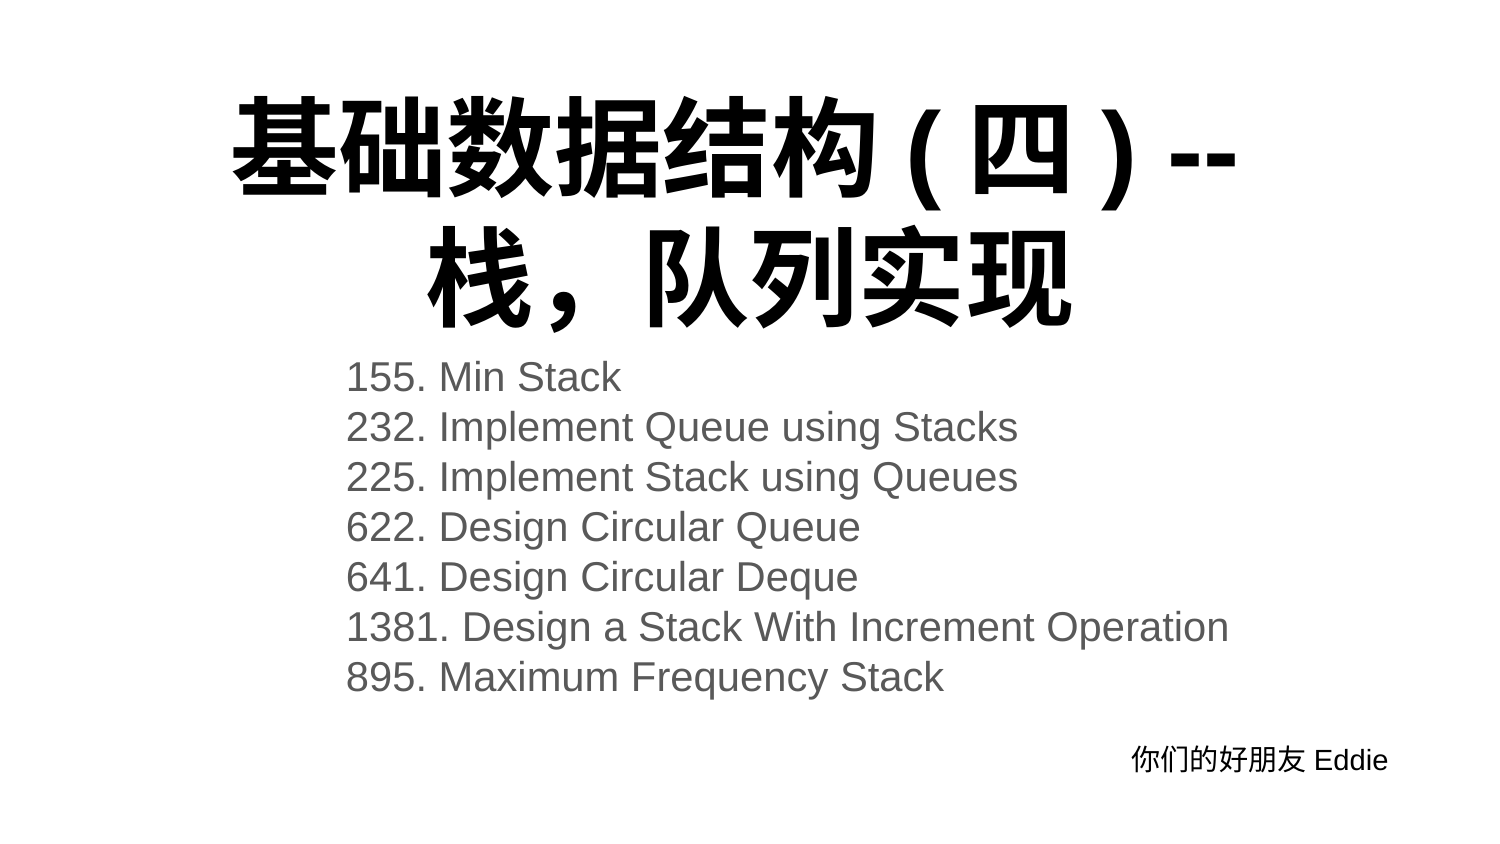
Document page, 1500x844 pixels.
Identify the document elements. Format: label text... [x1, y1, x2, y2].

text_box 155. Min Stack 232. Implement Queue using Stacks 225. Implement Stack using Queues 622. Design Circular Queue 641. Design Circular Deque 1381. Design a Stack With Increment Operation 895. Maximum Frequency Stack [330, 334, 1311, 715]
text_box 你们的好朋友Eddie [1116, 725, 1440, 791]
title 基础数据结构(四) -- 栈，队列实现 [51, 46, 1449, 356]
